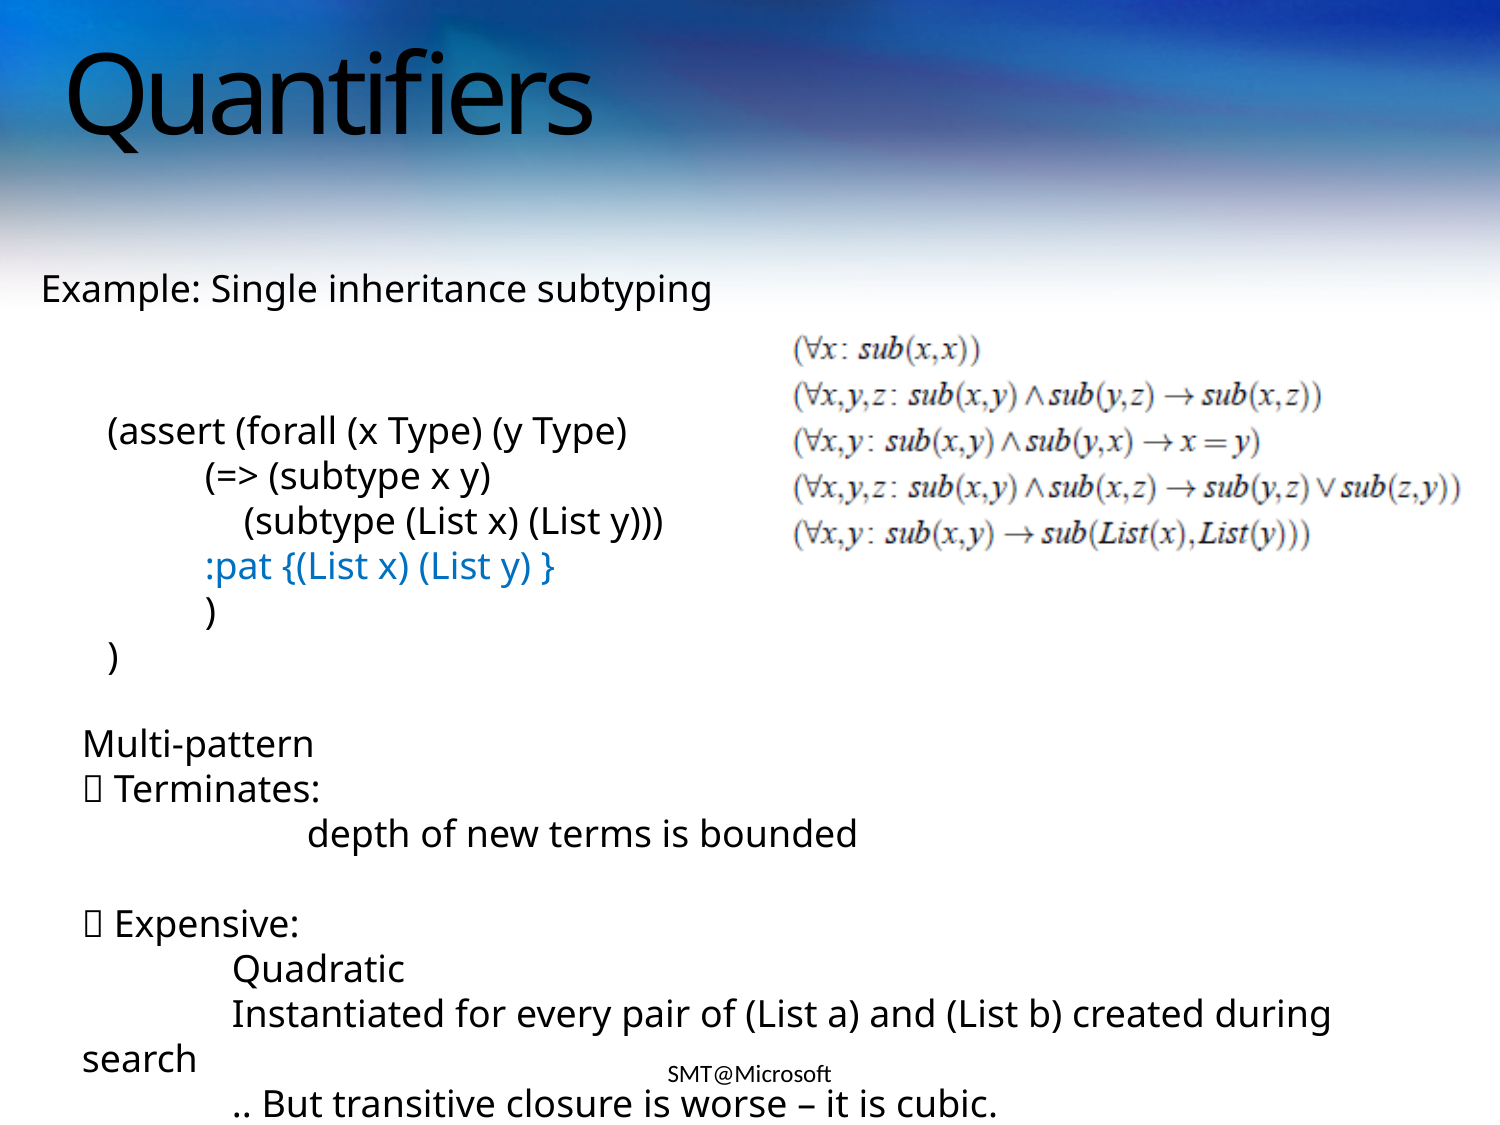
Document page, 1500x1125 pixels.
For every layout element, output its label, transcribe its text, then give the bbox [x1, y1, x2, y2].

text_box Multi-pattern  Terminates: depth of new terms is bounded  Expensive: Quadratic Instantiated for every pair of (List a) and (List b) created during search .. But transitive closure is worse – it is cubic. [67, 712, 1462, 1125]
title Quantifiers [62, 37, 1438, 161]
text_box (assert (forall (x Type) (y Type) (=> (subtype x y) (subtype (List x) (List y))) :pat {(List x) (List y) } ) ) [92, 399, 679, 685]
picture [0, 0, 1500, 1125]
text_box Example: Single inheritance subtyping [25, 257, 729, 317]
